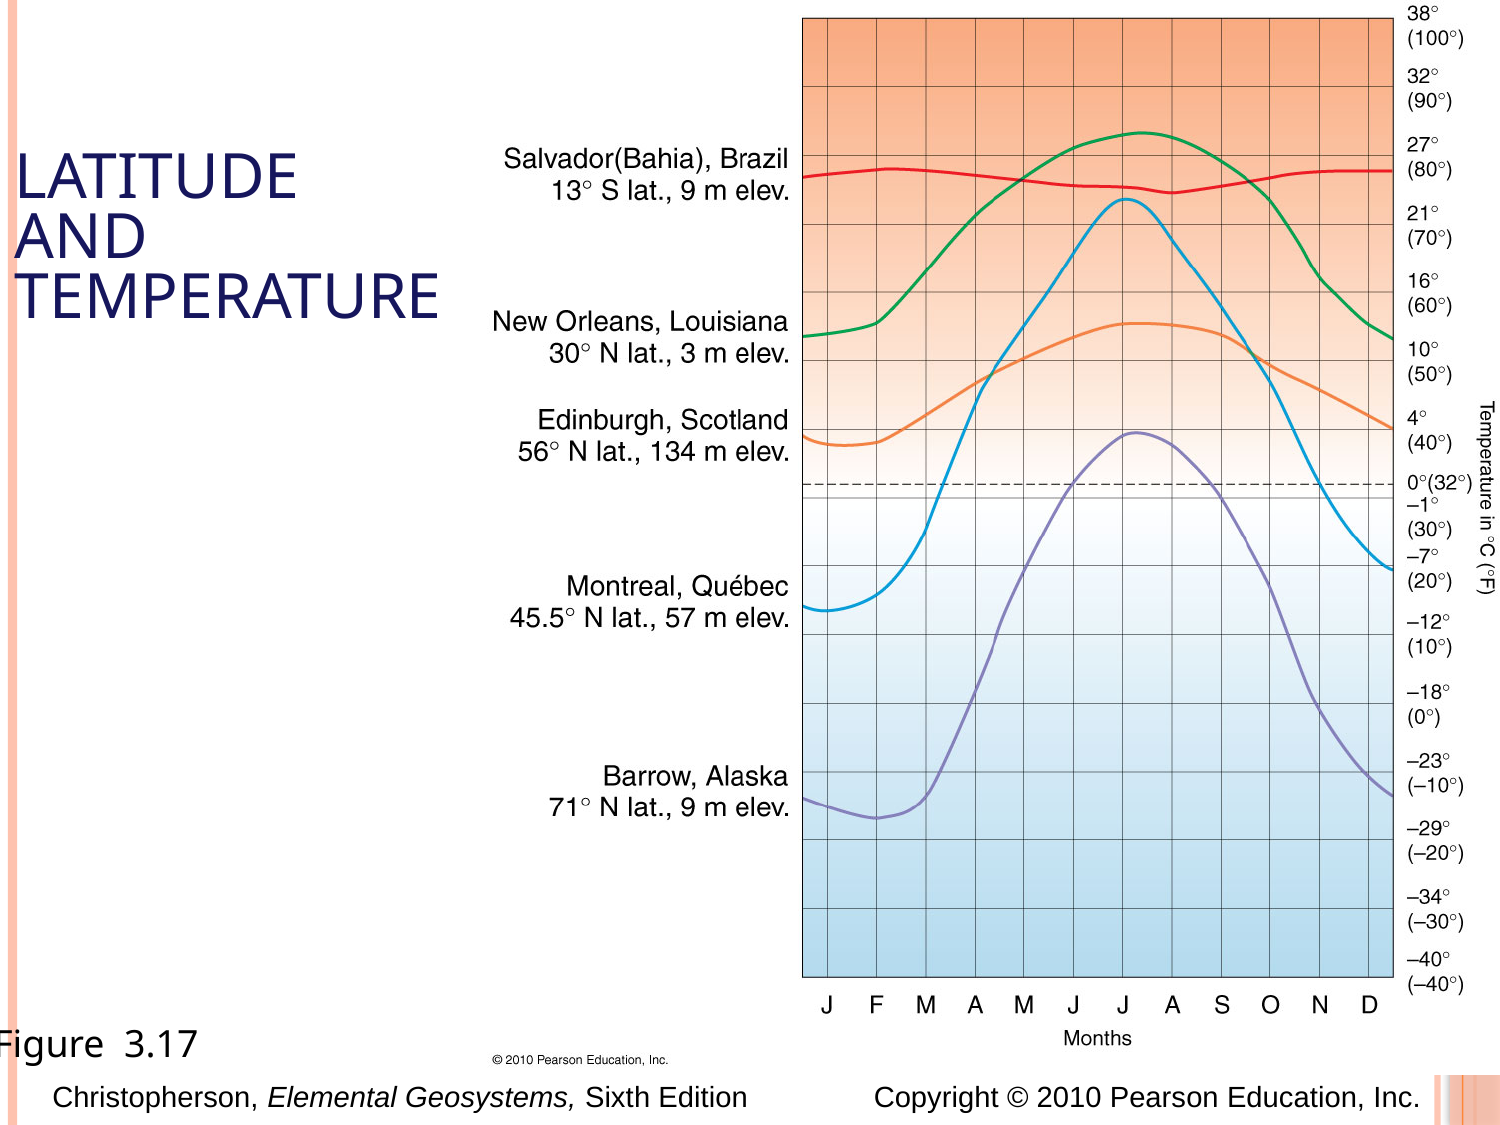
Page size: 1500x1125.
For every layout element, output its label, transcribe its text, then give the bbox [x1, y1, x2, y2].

text_box Christopherson, Elemental Geosystems, Sixth Edition [37, 1071, 849, 1113]
text_box Figure 3.17 [0, 1012, 214, 1073]
title Latitude and Temperature [0, 12, 481, 338]
text_box Copyright © 2010 Pearson Education, Inc. [854, 1085, 1437, 1113]
picture [486, 0, 1500, 1076]
